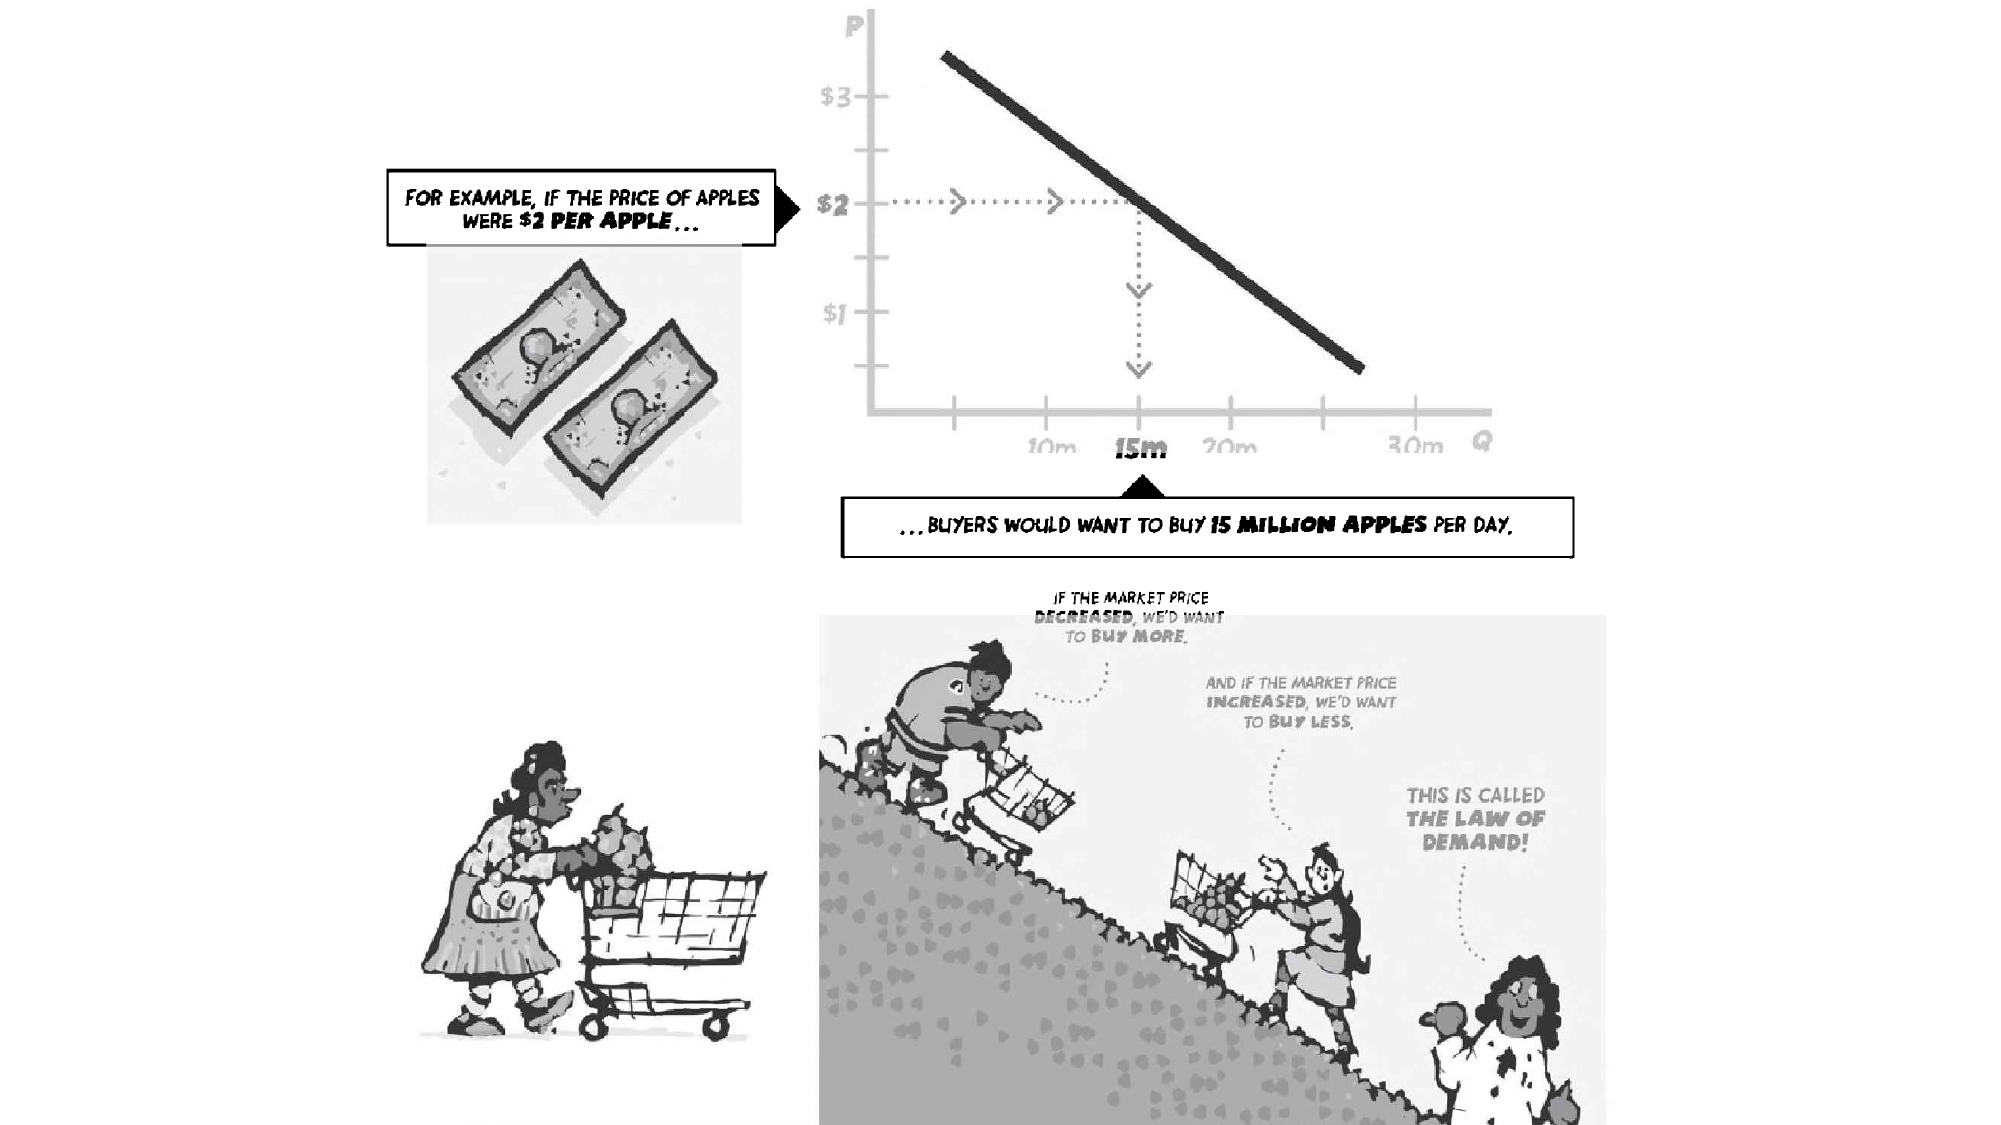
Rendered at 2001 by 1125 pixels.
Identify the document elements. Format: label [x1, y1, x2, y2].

picture [374, 0, 1626, 1125]
